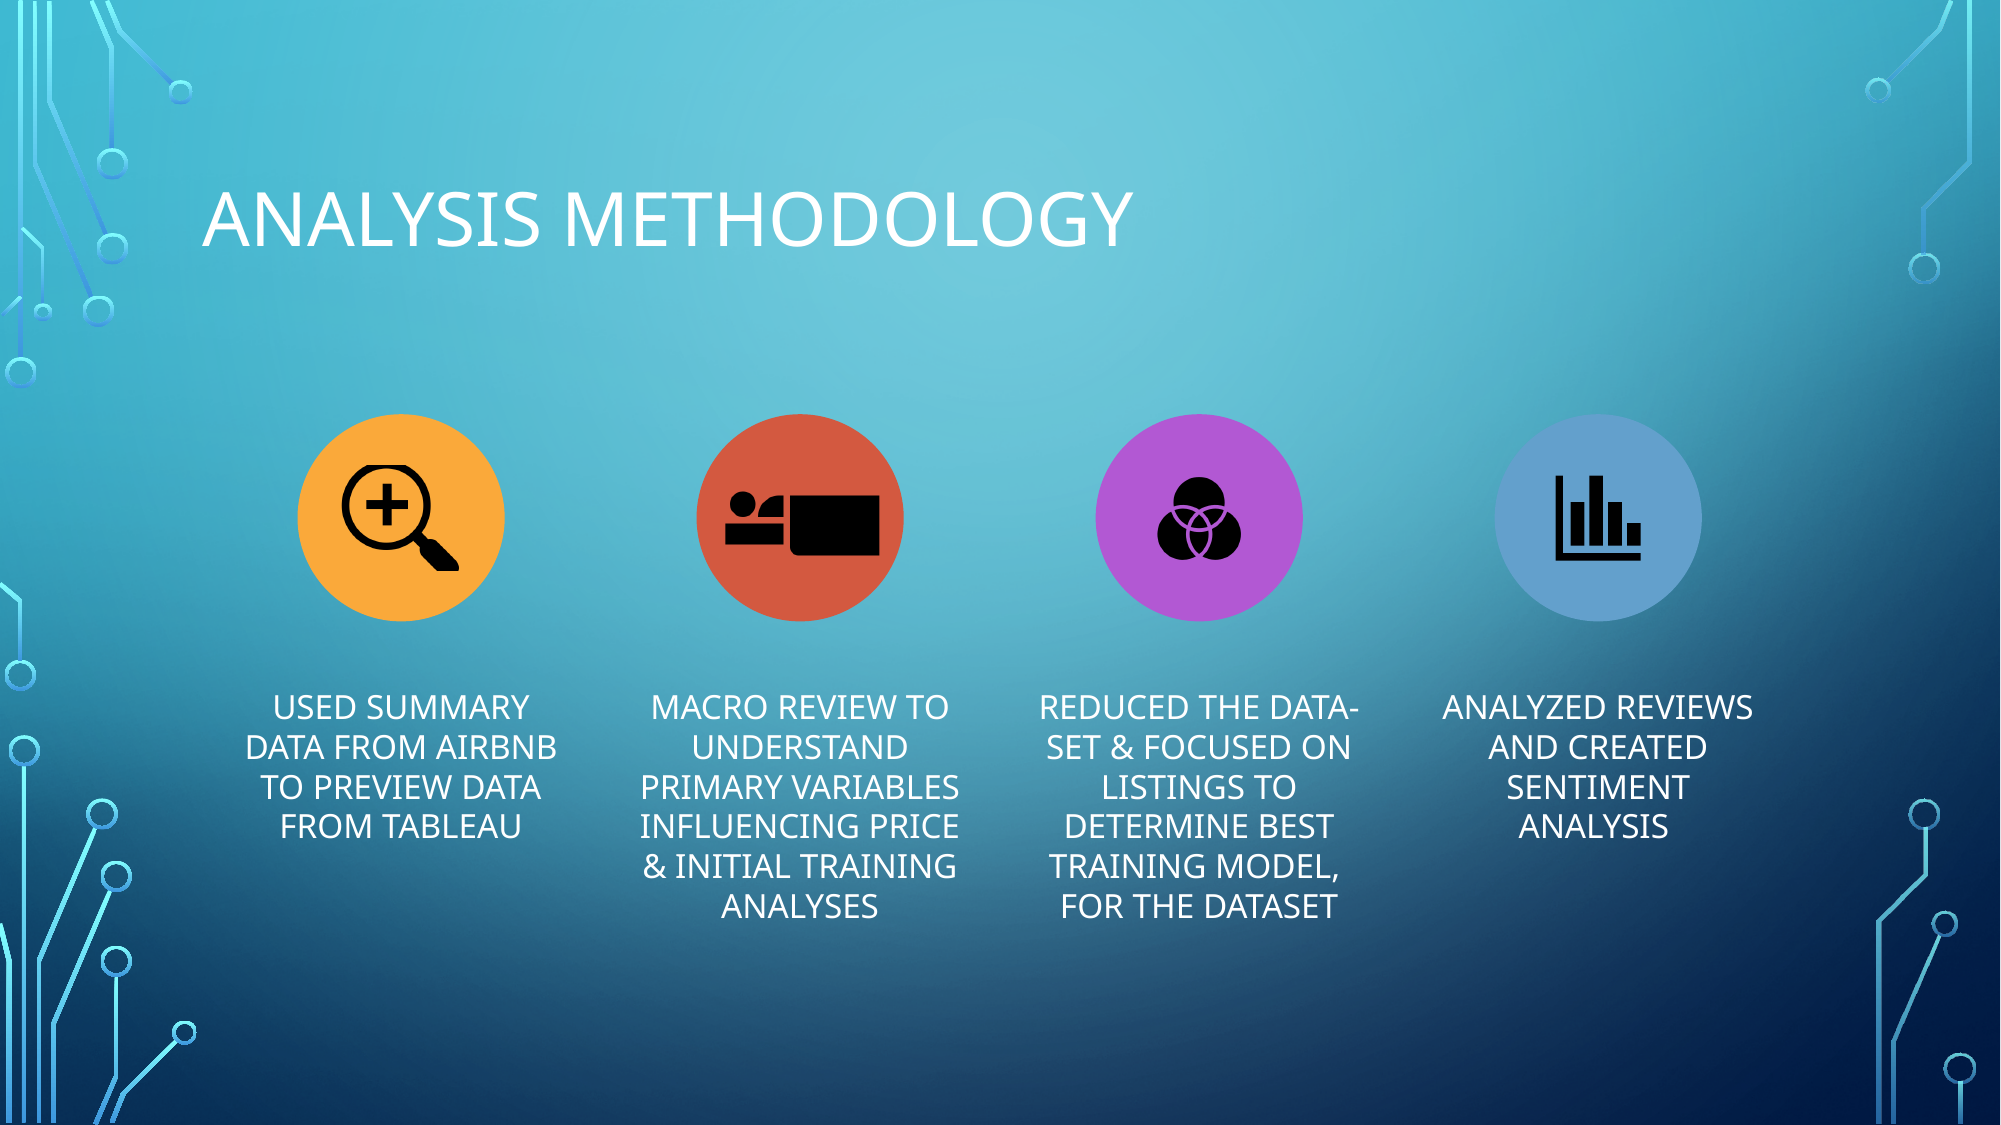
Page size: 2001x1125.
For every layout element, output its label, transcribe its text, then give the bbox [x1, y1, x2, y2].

title Analysis Methodology [187, 101, 1813, 343]
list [142, 343, 1858, 976]
